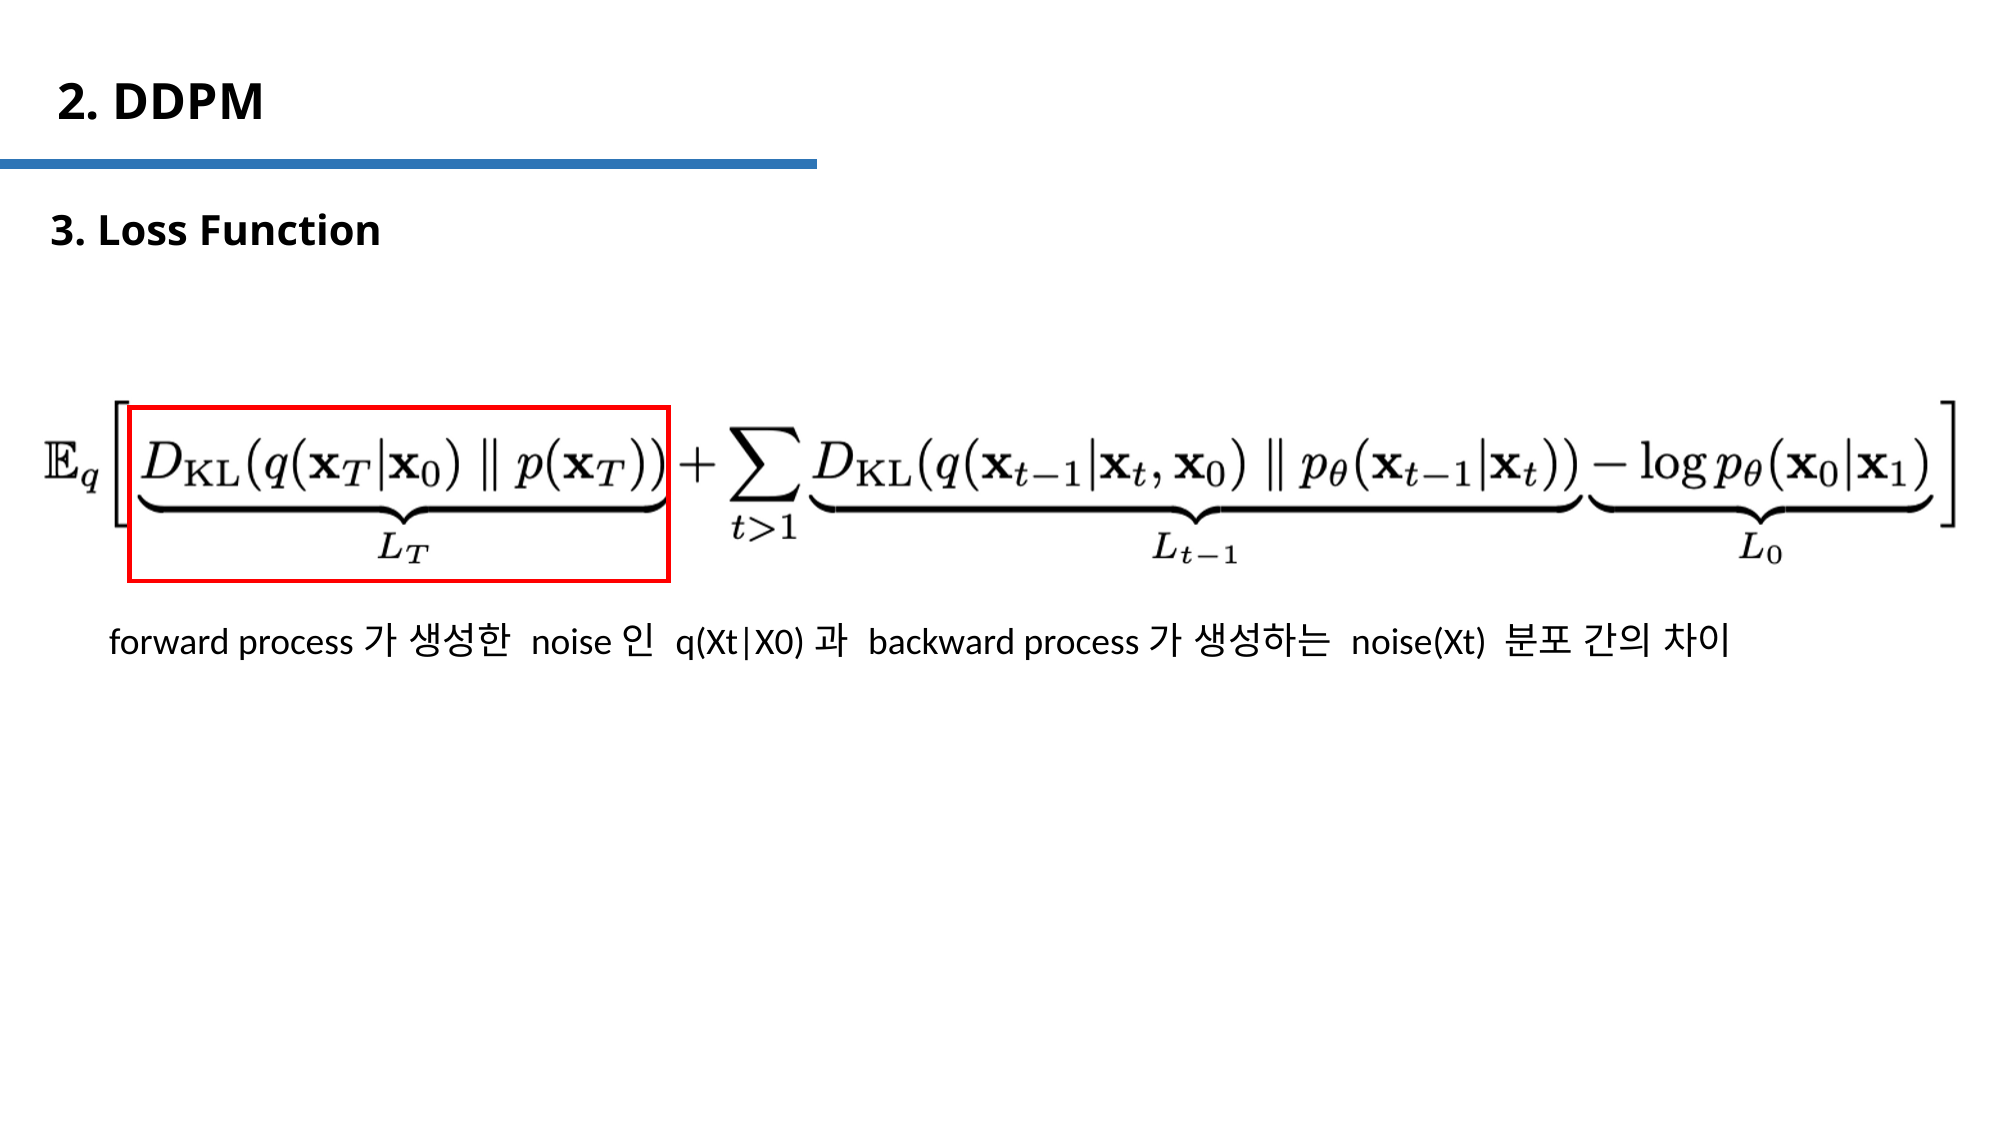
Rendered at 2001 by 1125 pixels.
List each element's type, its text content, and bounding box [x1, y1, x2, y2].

text_box 2. DDPM [42, 61, 281, 137]
picture [0, 377, 2000, 582]
text_box 3. Loss Function [35, 196, 397, 262]
text_box forward process가 생성한 noise인 q(Xt|X0)과 backward process가 생성하는 noise(Xt) 분포 간의 차이 [94, 609, 1747, 670]
